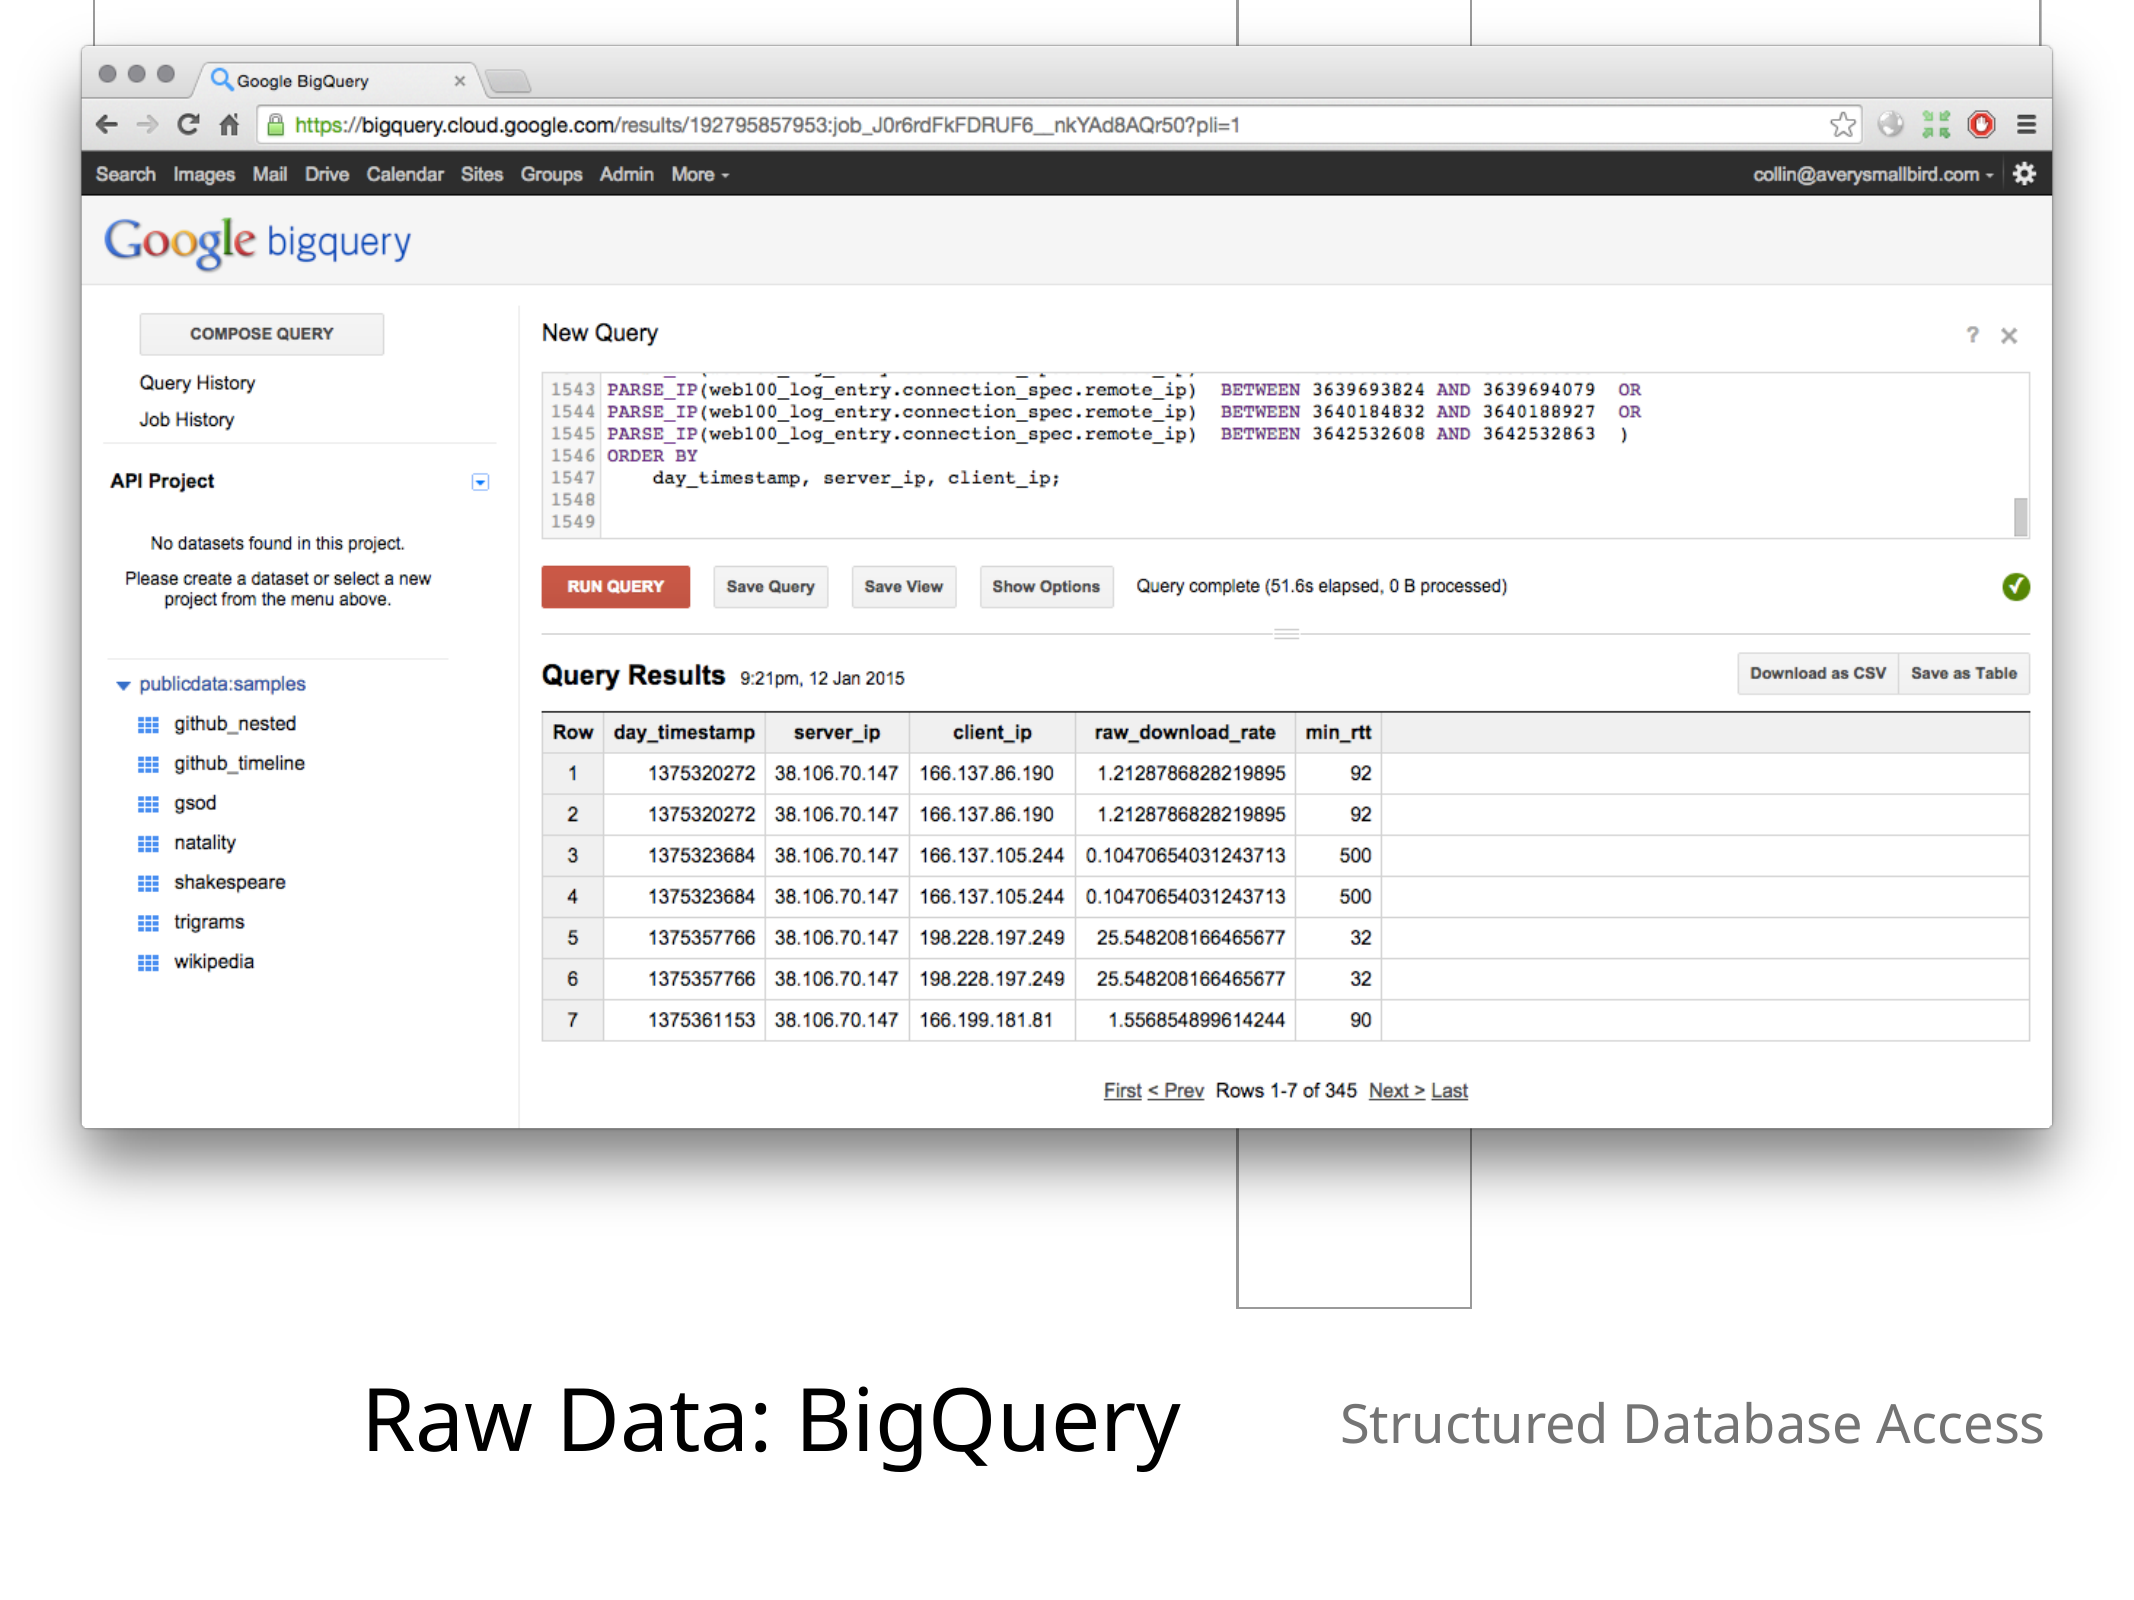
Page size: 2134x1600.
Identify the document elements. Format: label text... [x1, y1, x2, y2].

text_box Raw Data: BigQuery [231, 1277, 1182, 1557]
text_box Structured Database Access [1287, 1389, 2100, 1473]
picture [0, 0, 2134, 1246]
